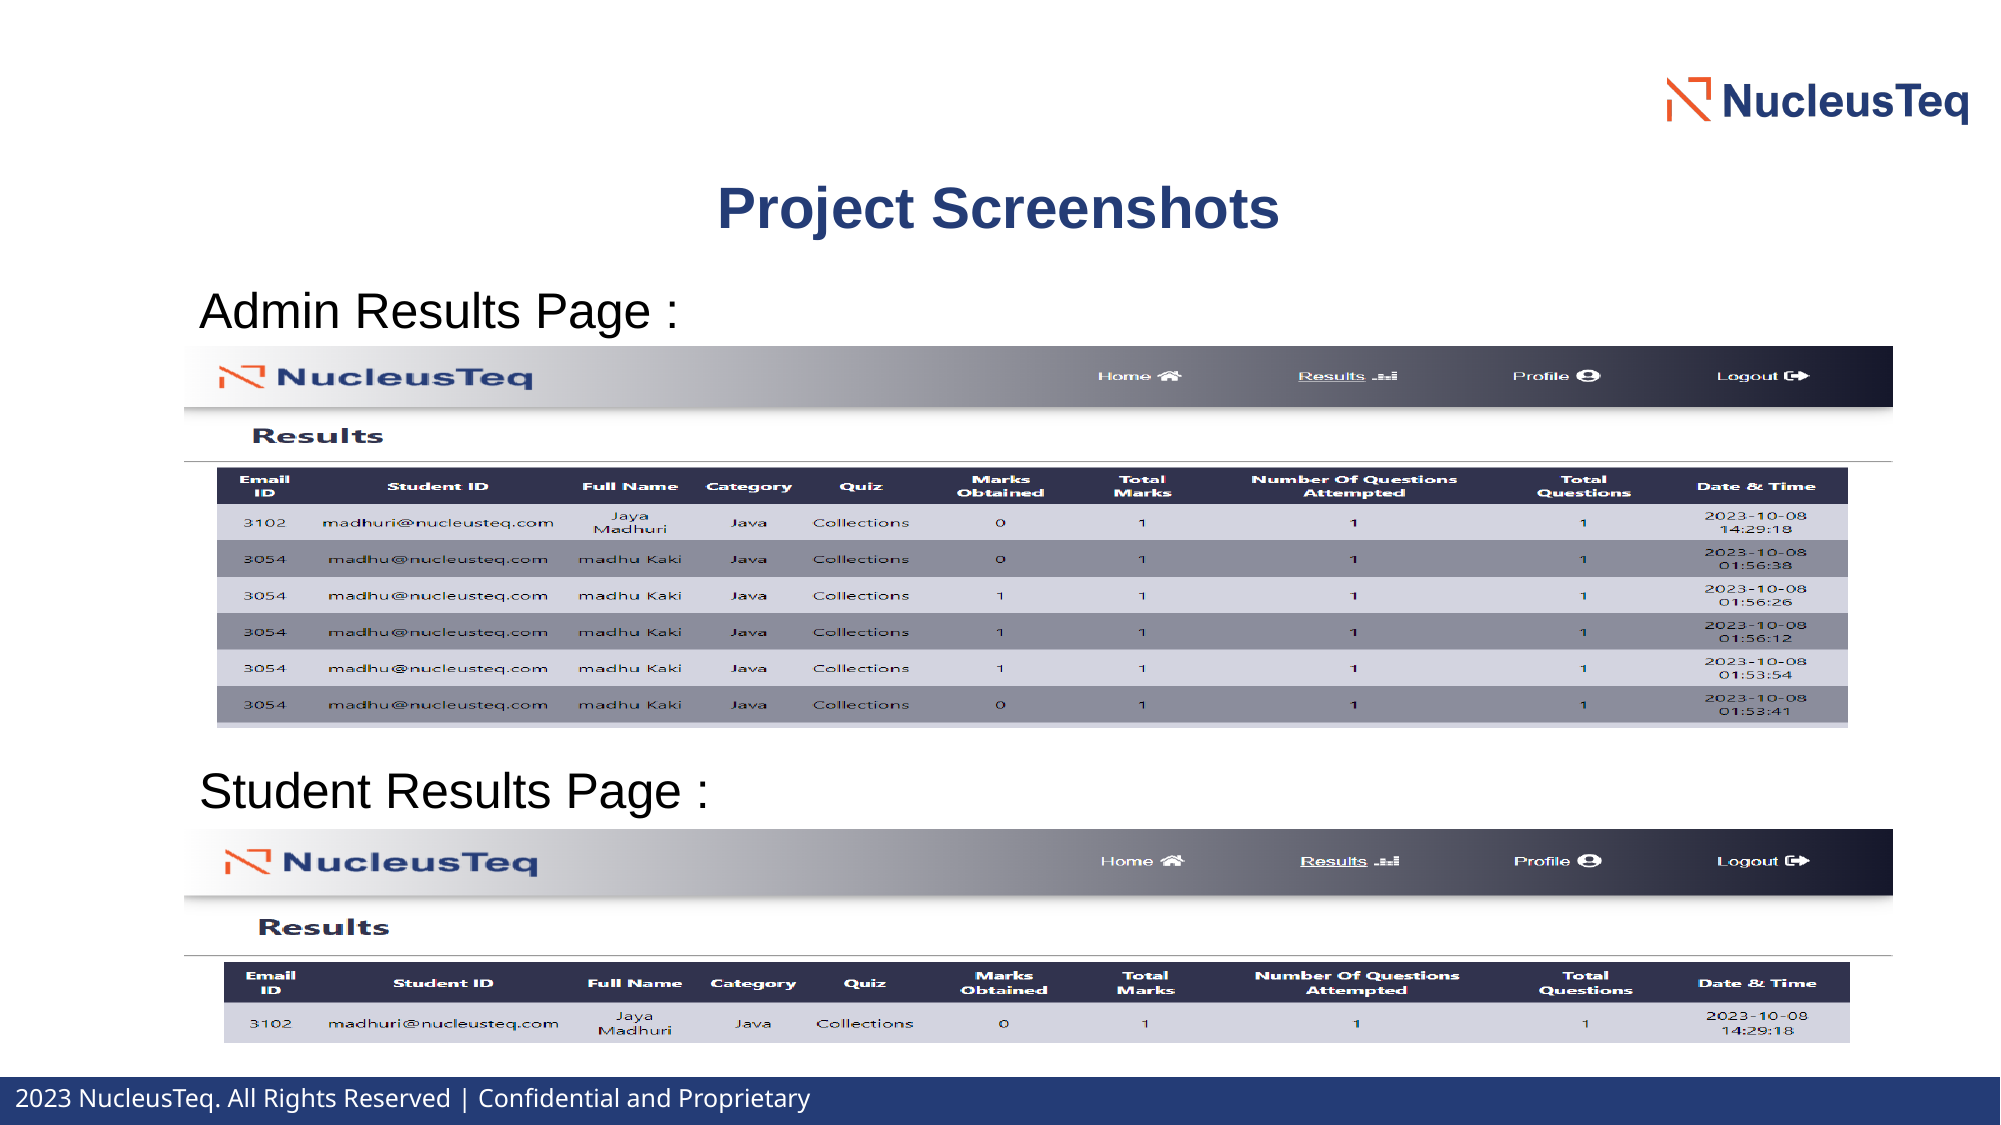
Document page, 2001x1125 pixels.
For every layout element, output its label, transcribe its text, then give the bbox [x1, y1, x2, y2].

picture [184, 828, 1893, 1076]
text_box 2023 NucleusTeq. All Rights Reserved | Confidential and Proprietary [0, 1072, 970, 1125]
list Project Screenshots [56, 170, 1944, 295]
picture [1667, 77, 1968, 125]
picture [184, 346, 1893, 740]
text_box Admin Results Page : [184, 271, 729, 345]
text_box [970, 1077, 2000, 1125]
text_box Student Results Page : [184, 751, 729, 827]
